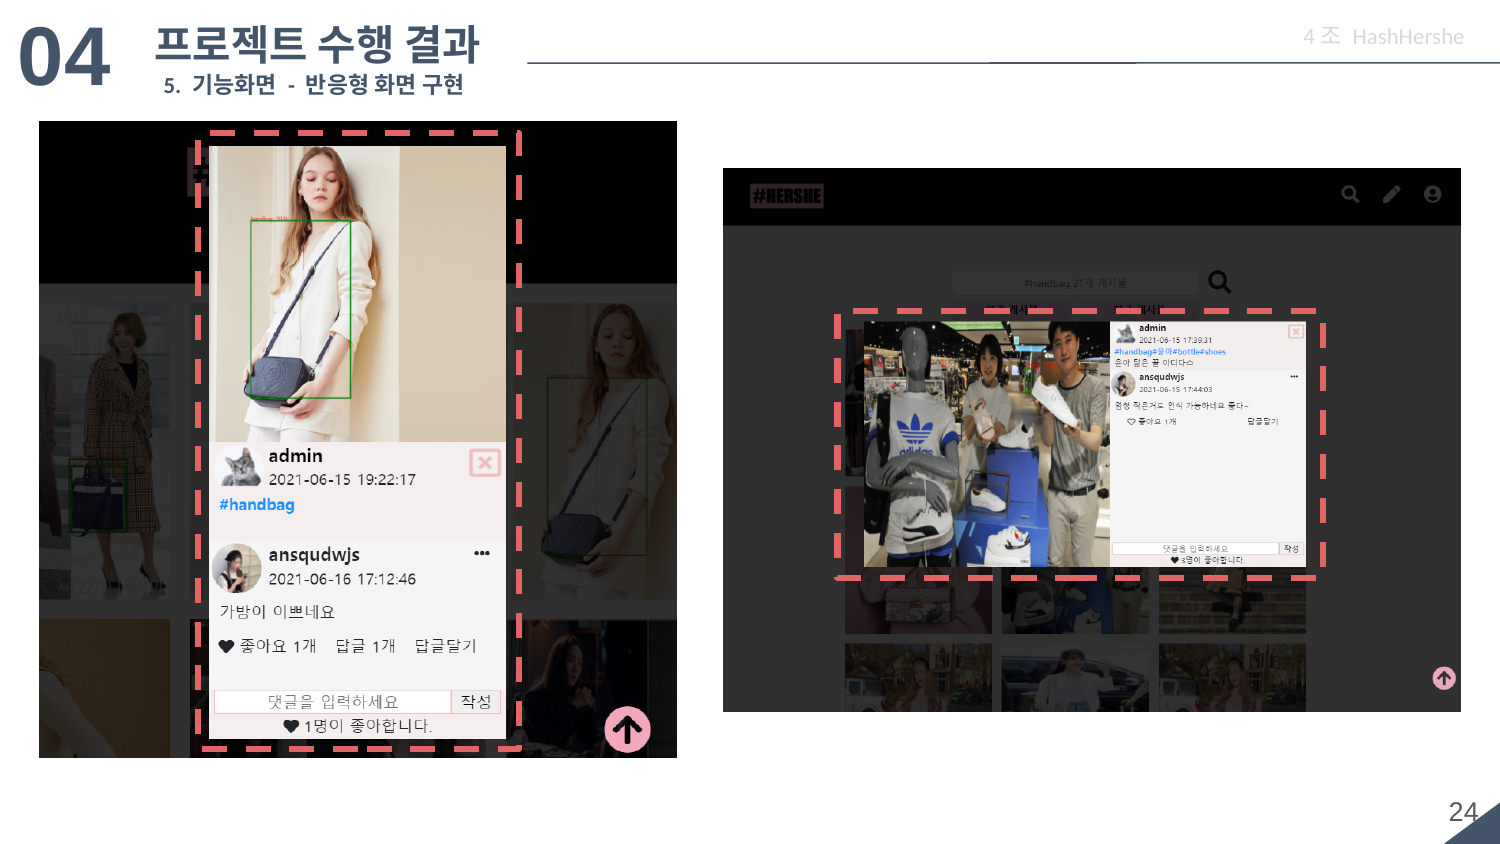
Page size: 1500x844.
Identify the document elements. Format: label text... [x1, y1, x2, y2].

slide_number 24 [1403, 779, 1494, 844]
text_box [2, 0, 1500, 112]
picture [39, 121, 678, 759]
picture [723, 167, 1461, 712]
